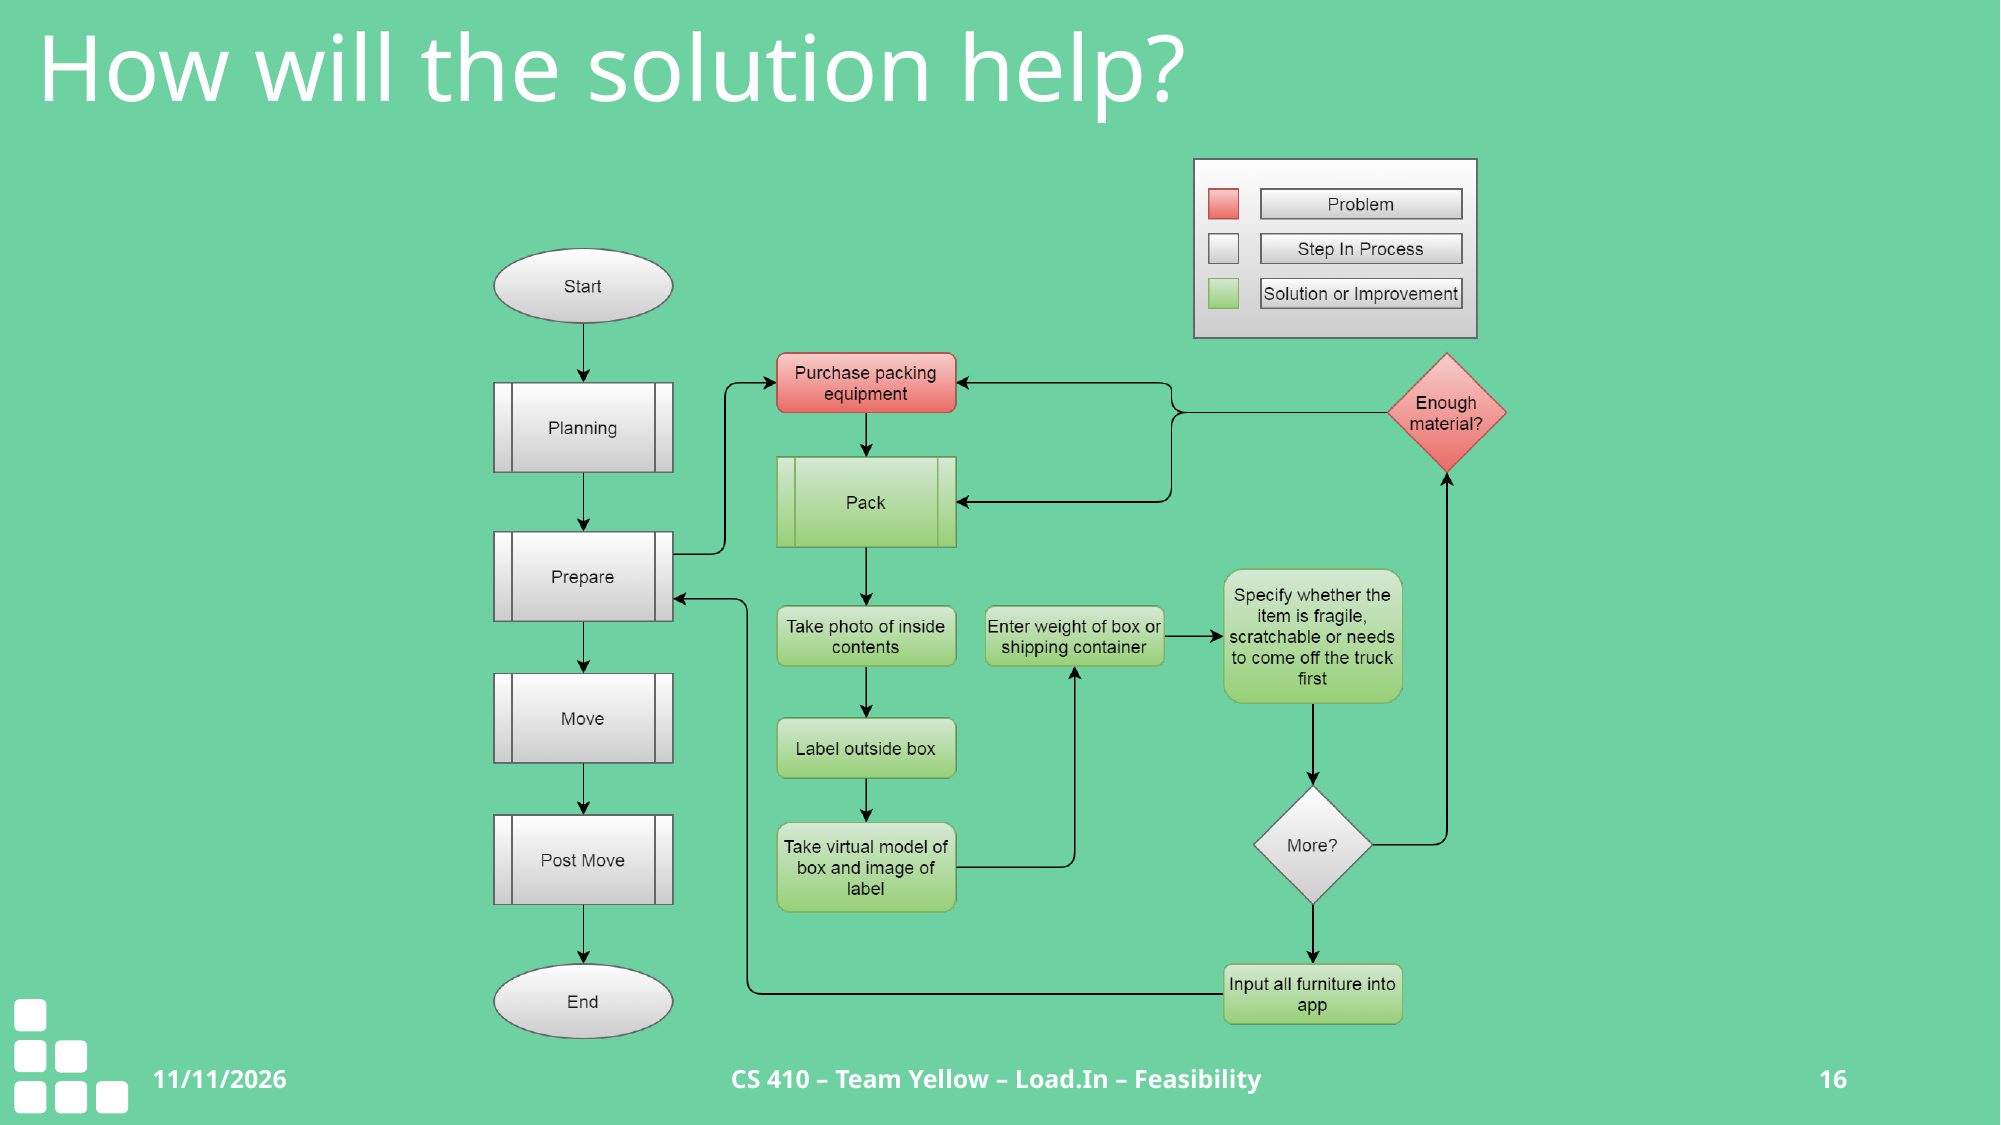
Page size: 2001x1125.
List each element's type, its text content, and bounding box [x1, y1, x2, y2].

title How will the solution help? [21, 4, 1747, 140]
picture [493, 158, 1507, 1039]
slide_number 16 [1412, 1035, 1863, 1125]
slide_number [137, 1035, 588, 1125]
footer CS 410 – Team Yellow – Load.In – Feasibility [662, 1039, 1338, 1125]
